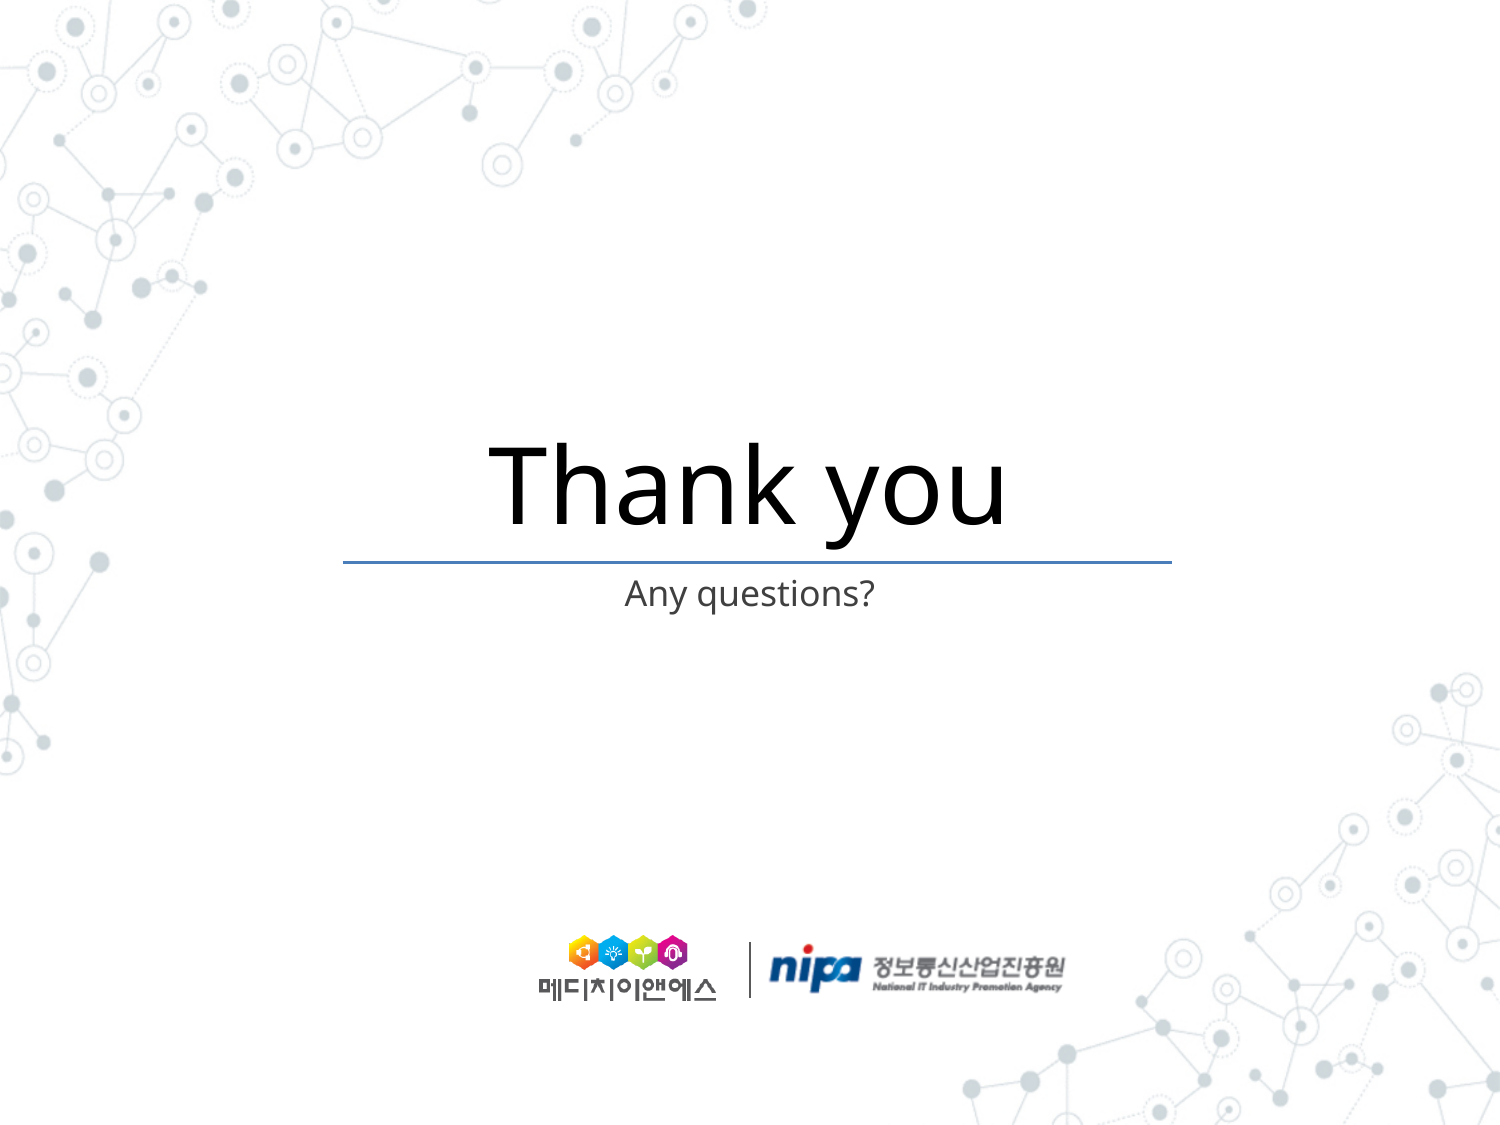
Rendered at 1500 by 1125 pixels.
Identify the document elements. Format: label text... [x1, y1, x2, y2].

text_box Any questions? [443, 575, 1057, 615]
picture [0, 0, 1500, 1125]
title Thank you [275, 423, 1225, 540]
